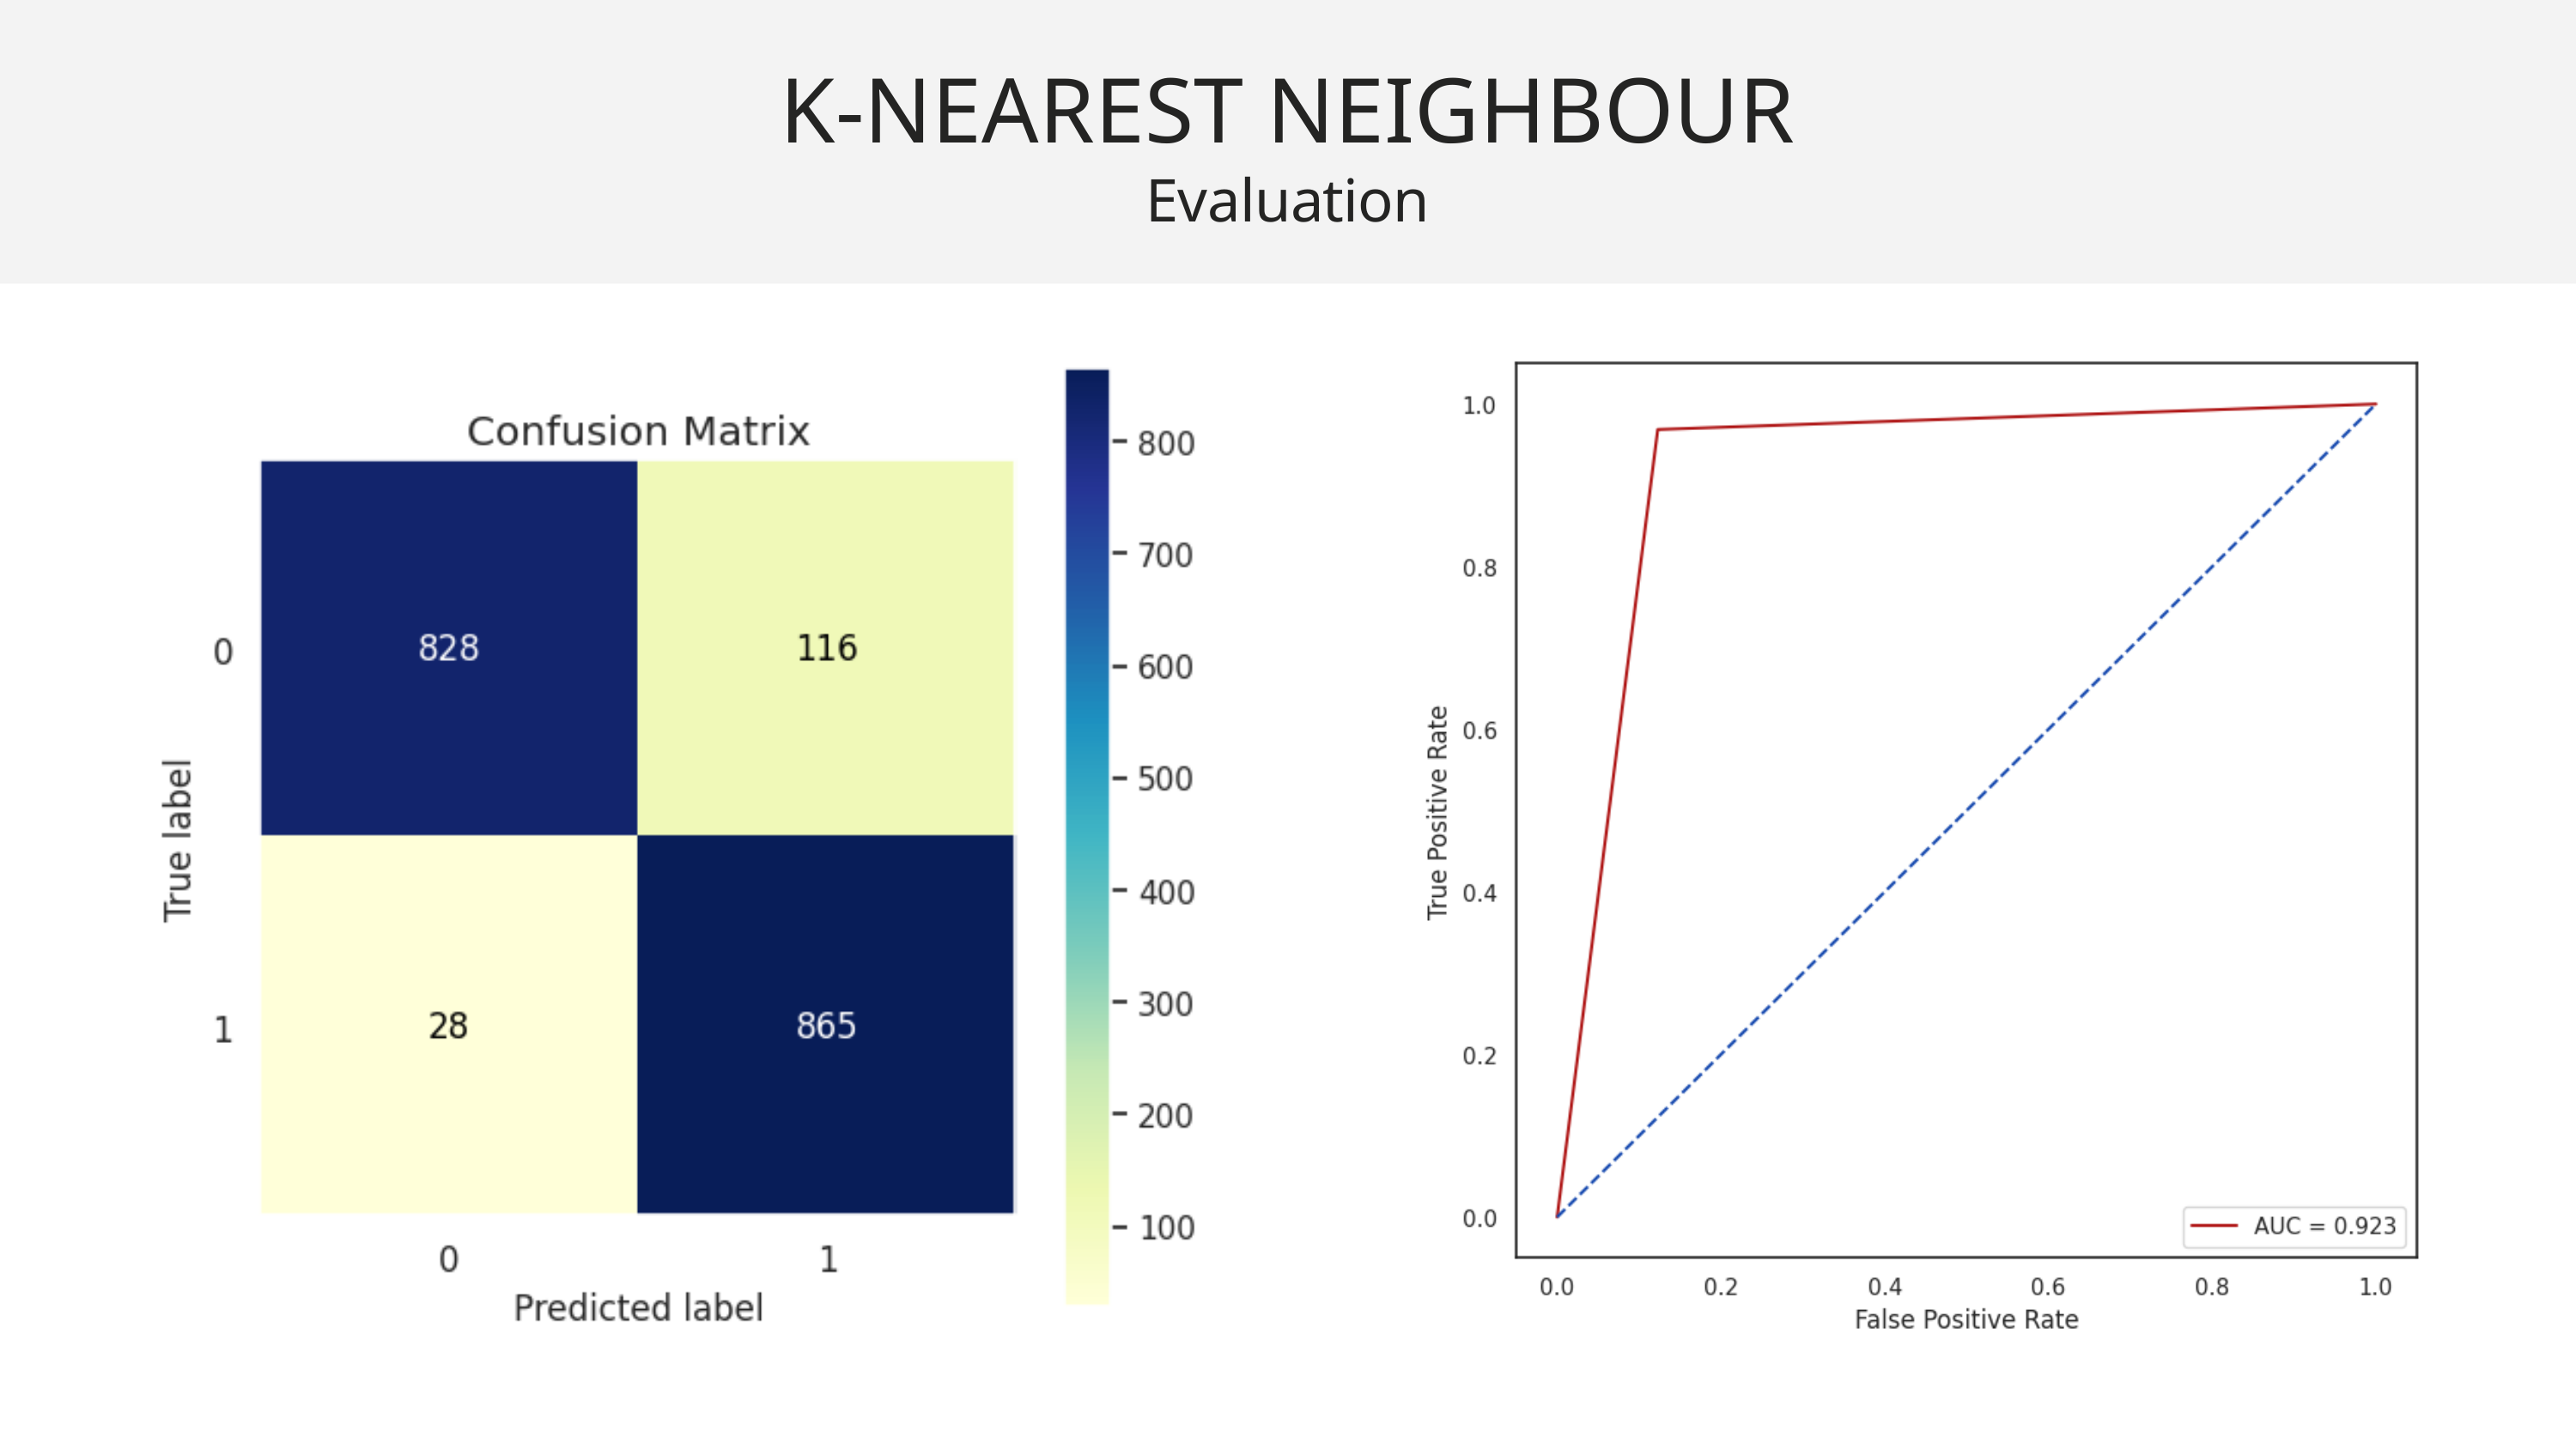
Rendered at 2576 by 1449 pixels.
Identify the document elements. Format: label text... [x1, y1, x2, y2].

text_box K-NEAREST NEIGHBOUR [596, 53, 1980, 151]
text_box [1413, 350, 2432, 1348]
text_box Evaluation [596, 151, 1980, 234]
text_box [0, 0, 2576, 284]
text_box [144, 350, 1215, 1348]
